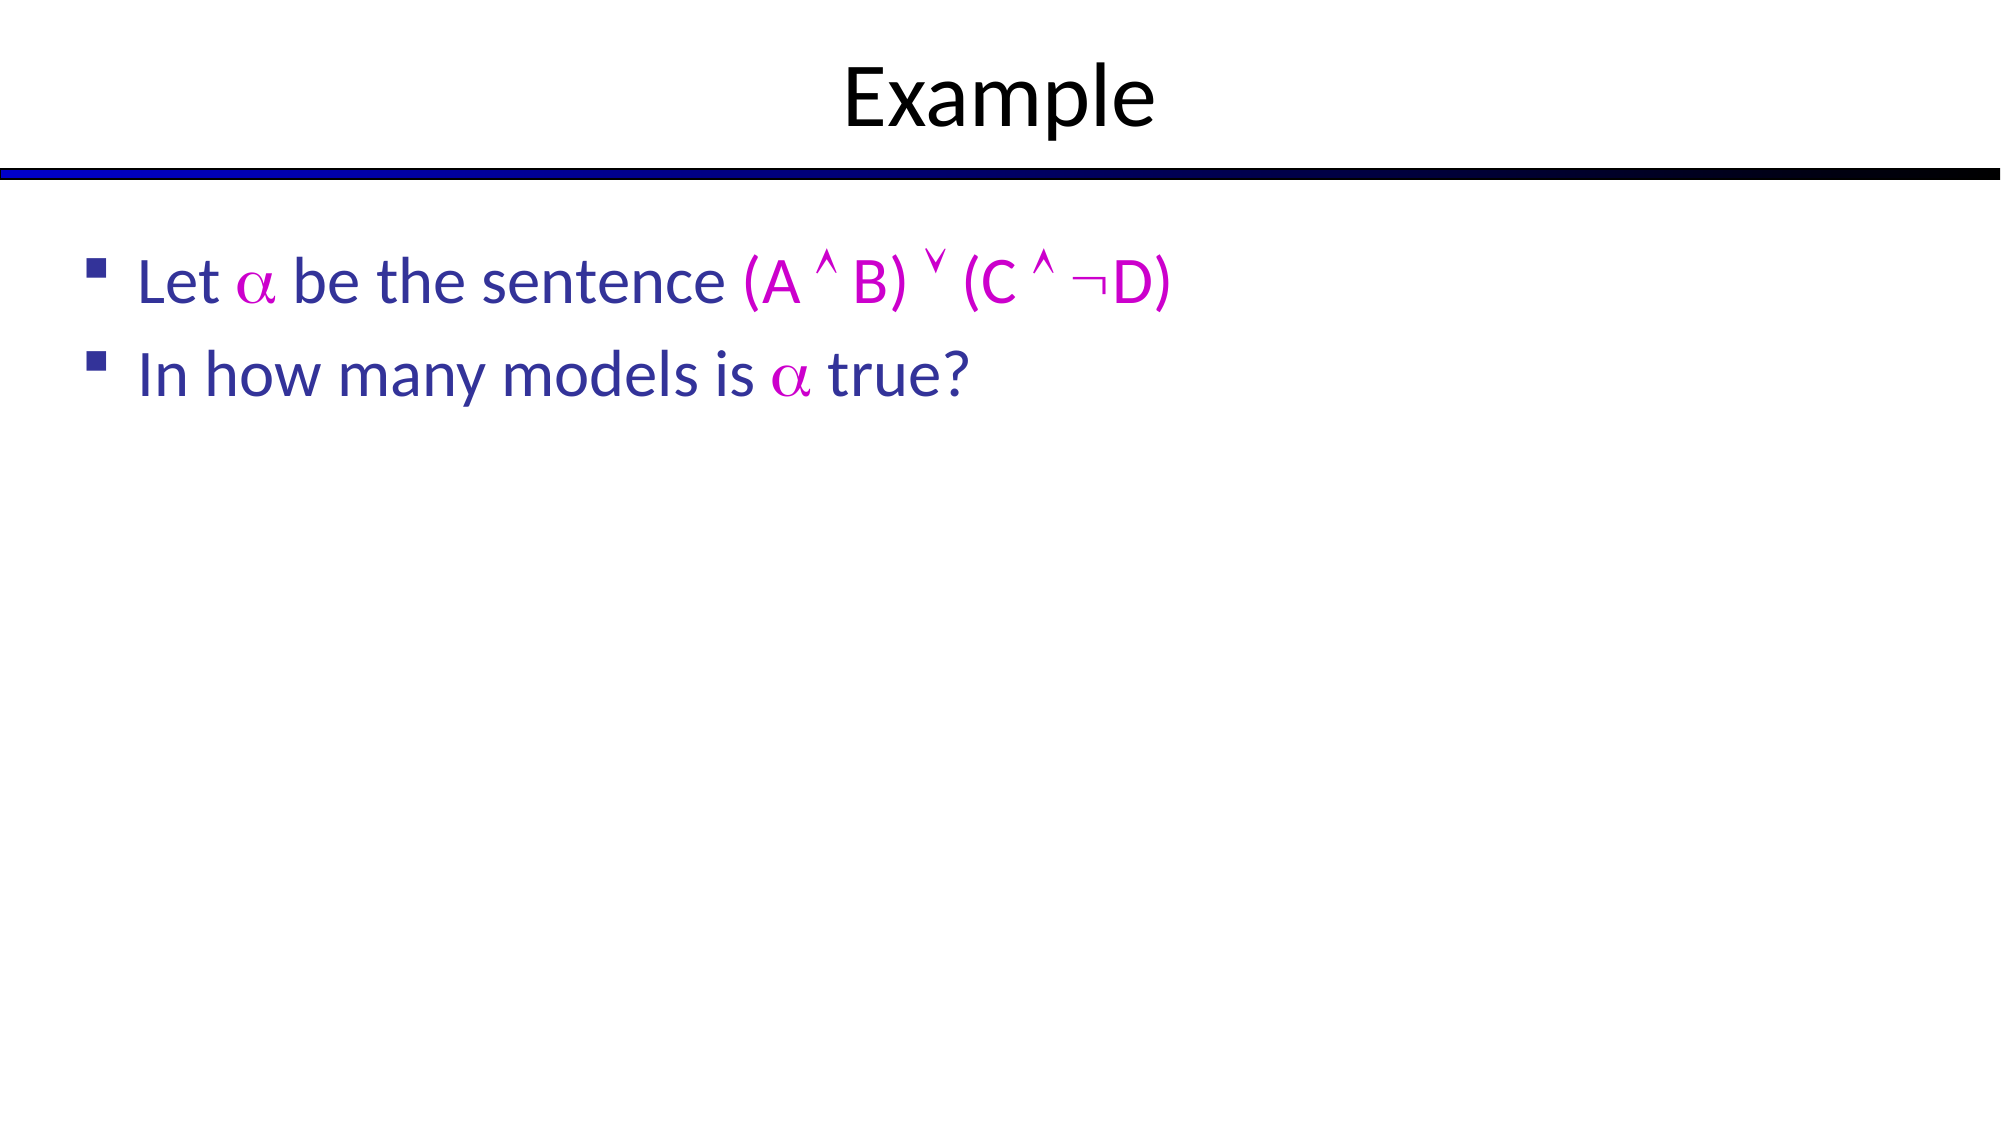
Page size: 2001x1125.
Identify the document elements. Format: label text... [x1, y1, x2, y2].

title Example [0, 0, 2000, 184]
list Let  be the sentence (A  B)  (C  D) In how many models is  true? [66, 228, 1934, 1006]
